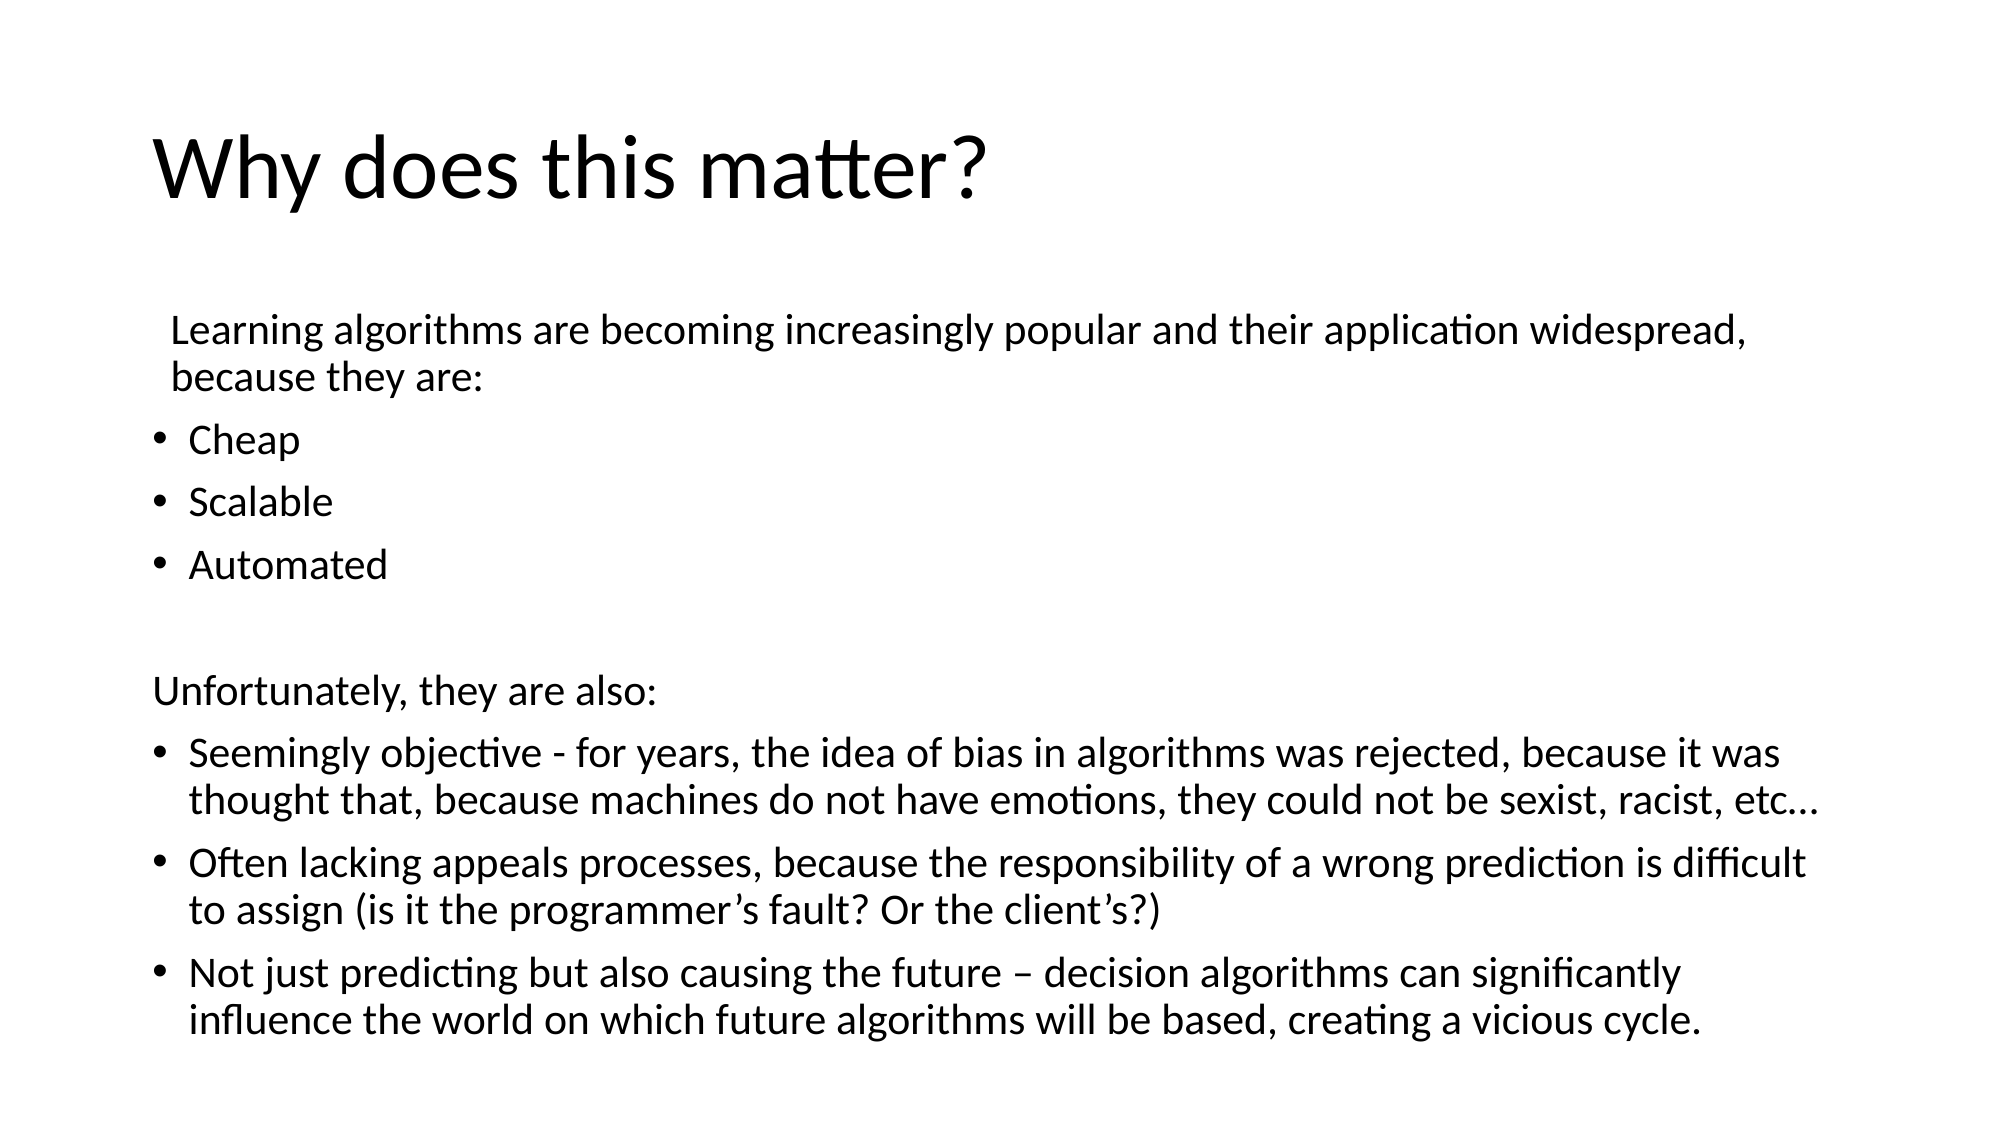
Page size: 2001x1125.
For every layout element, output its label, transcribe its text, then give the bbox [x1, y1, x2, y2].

title Why does this matter? [137, 59, 1863, 278]
list Learning algorithms are becoming increasingly popular and their application widespread, because they are: Cheap Scalable Automated Unfortunately, they are also: Seemingly objective - for years, the idea of bias in algorithms was rejected, because it was thought that, because machines do not have emotions, they could not be sexist, racist, etc… Often lacking appeals processes, because the responsibility of a wrong prediction is difficult to assign (is it the programmer’s fault? Or the client’s?) Not just predicting but also causing the future – decision algorithms can significantly influence the world on which future algorithms will be based, creating a vicious cycle. [137, 299, 1863, 1066]
